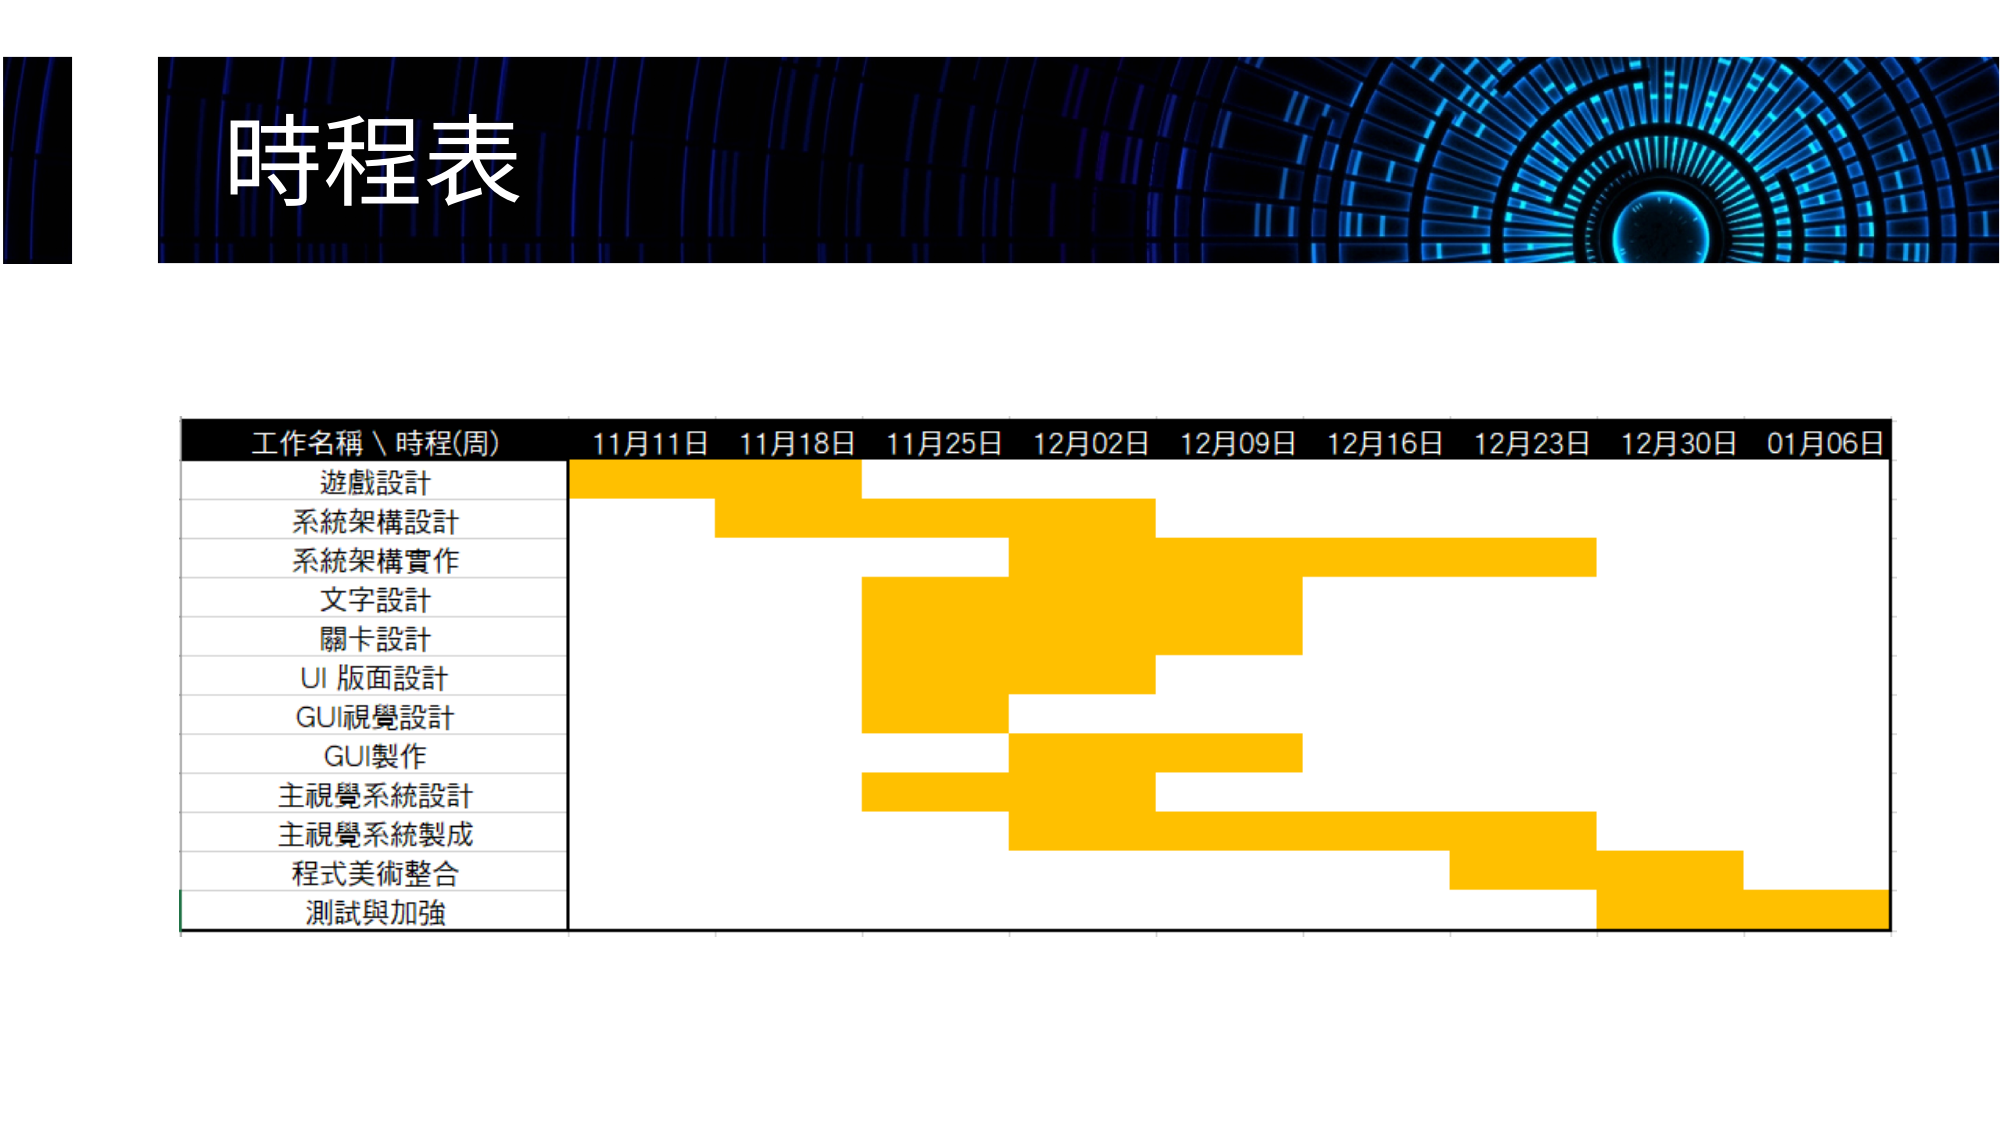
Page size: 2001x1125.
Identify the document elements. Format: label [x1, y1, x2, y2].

text_box [0, 55, 2000, 264]
picture [179, 416, 1897, 937]
